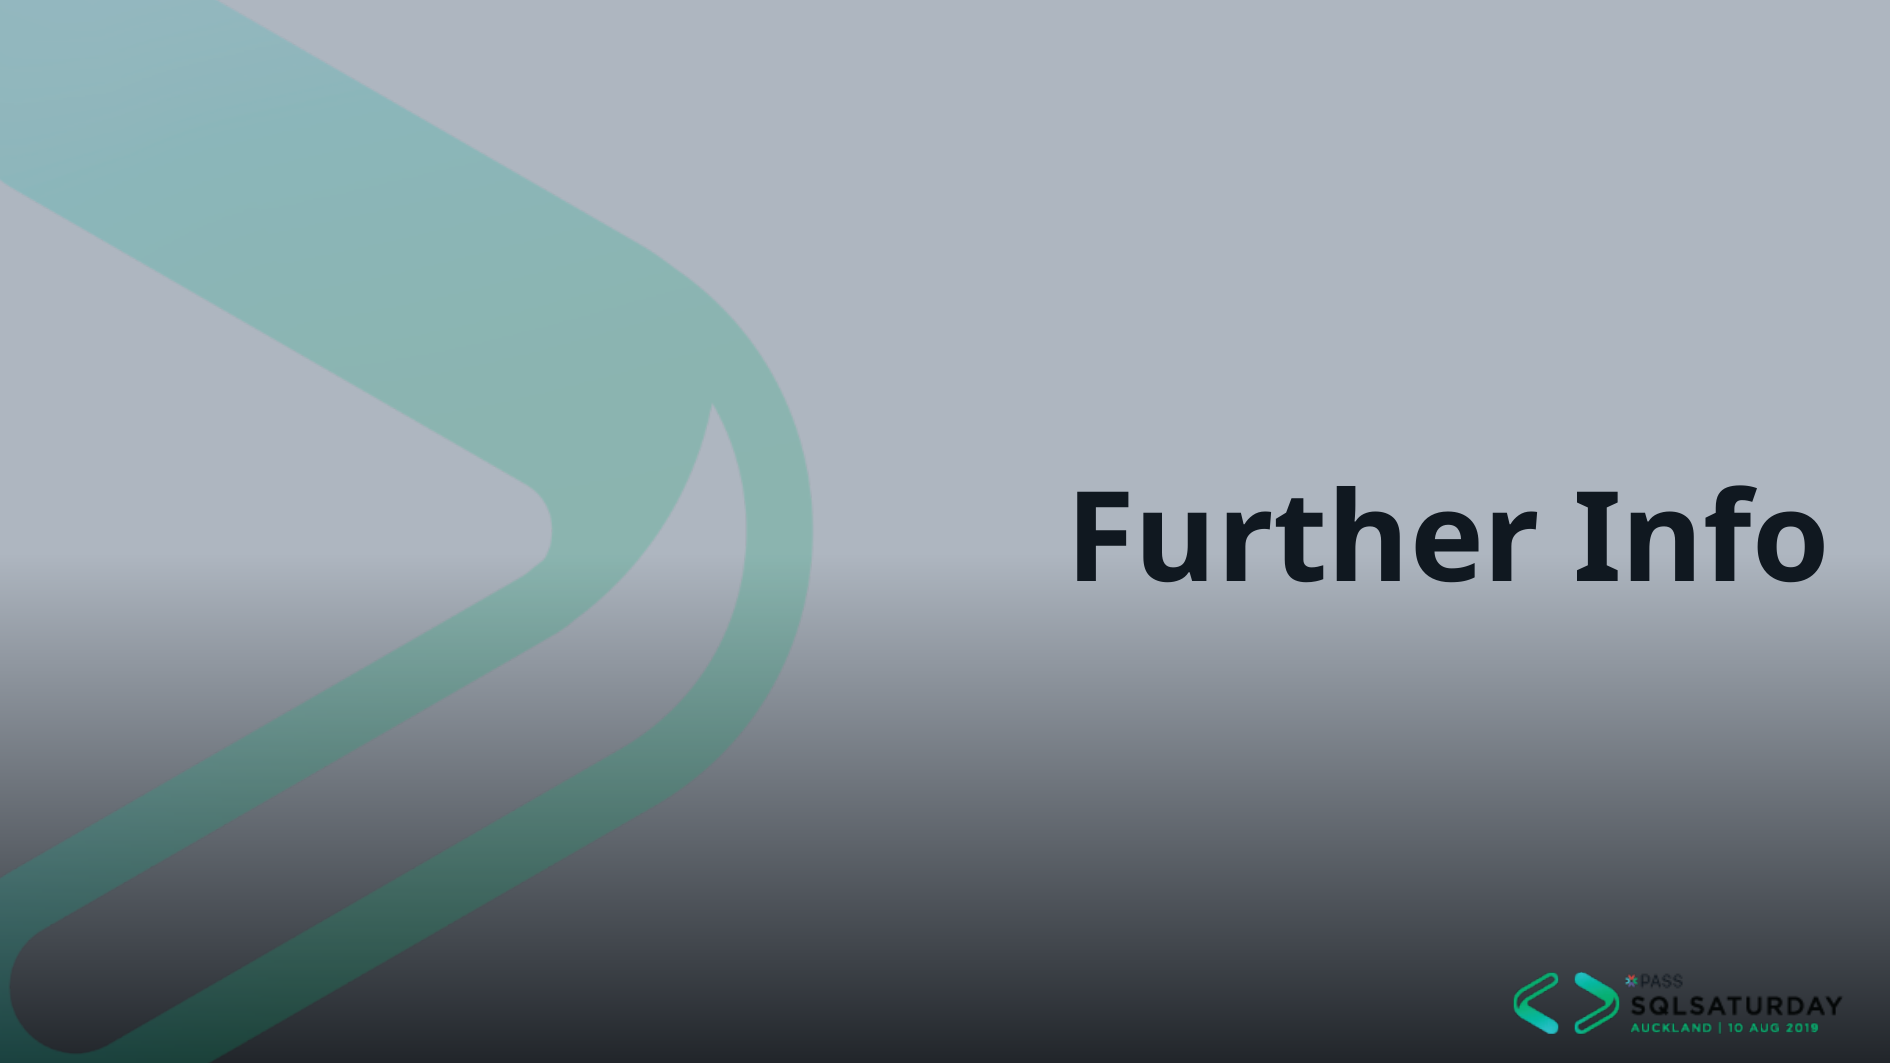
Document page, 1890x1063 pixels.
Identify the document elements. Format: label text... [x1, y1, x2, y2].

title Further Info [59, 59, 1831, 1004]
picture [1512, 971, 1890, 1036]
